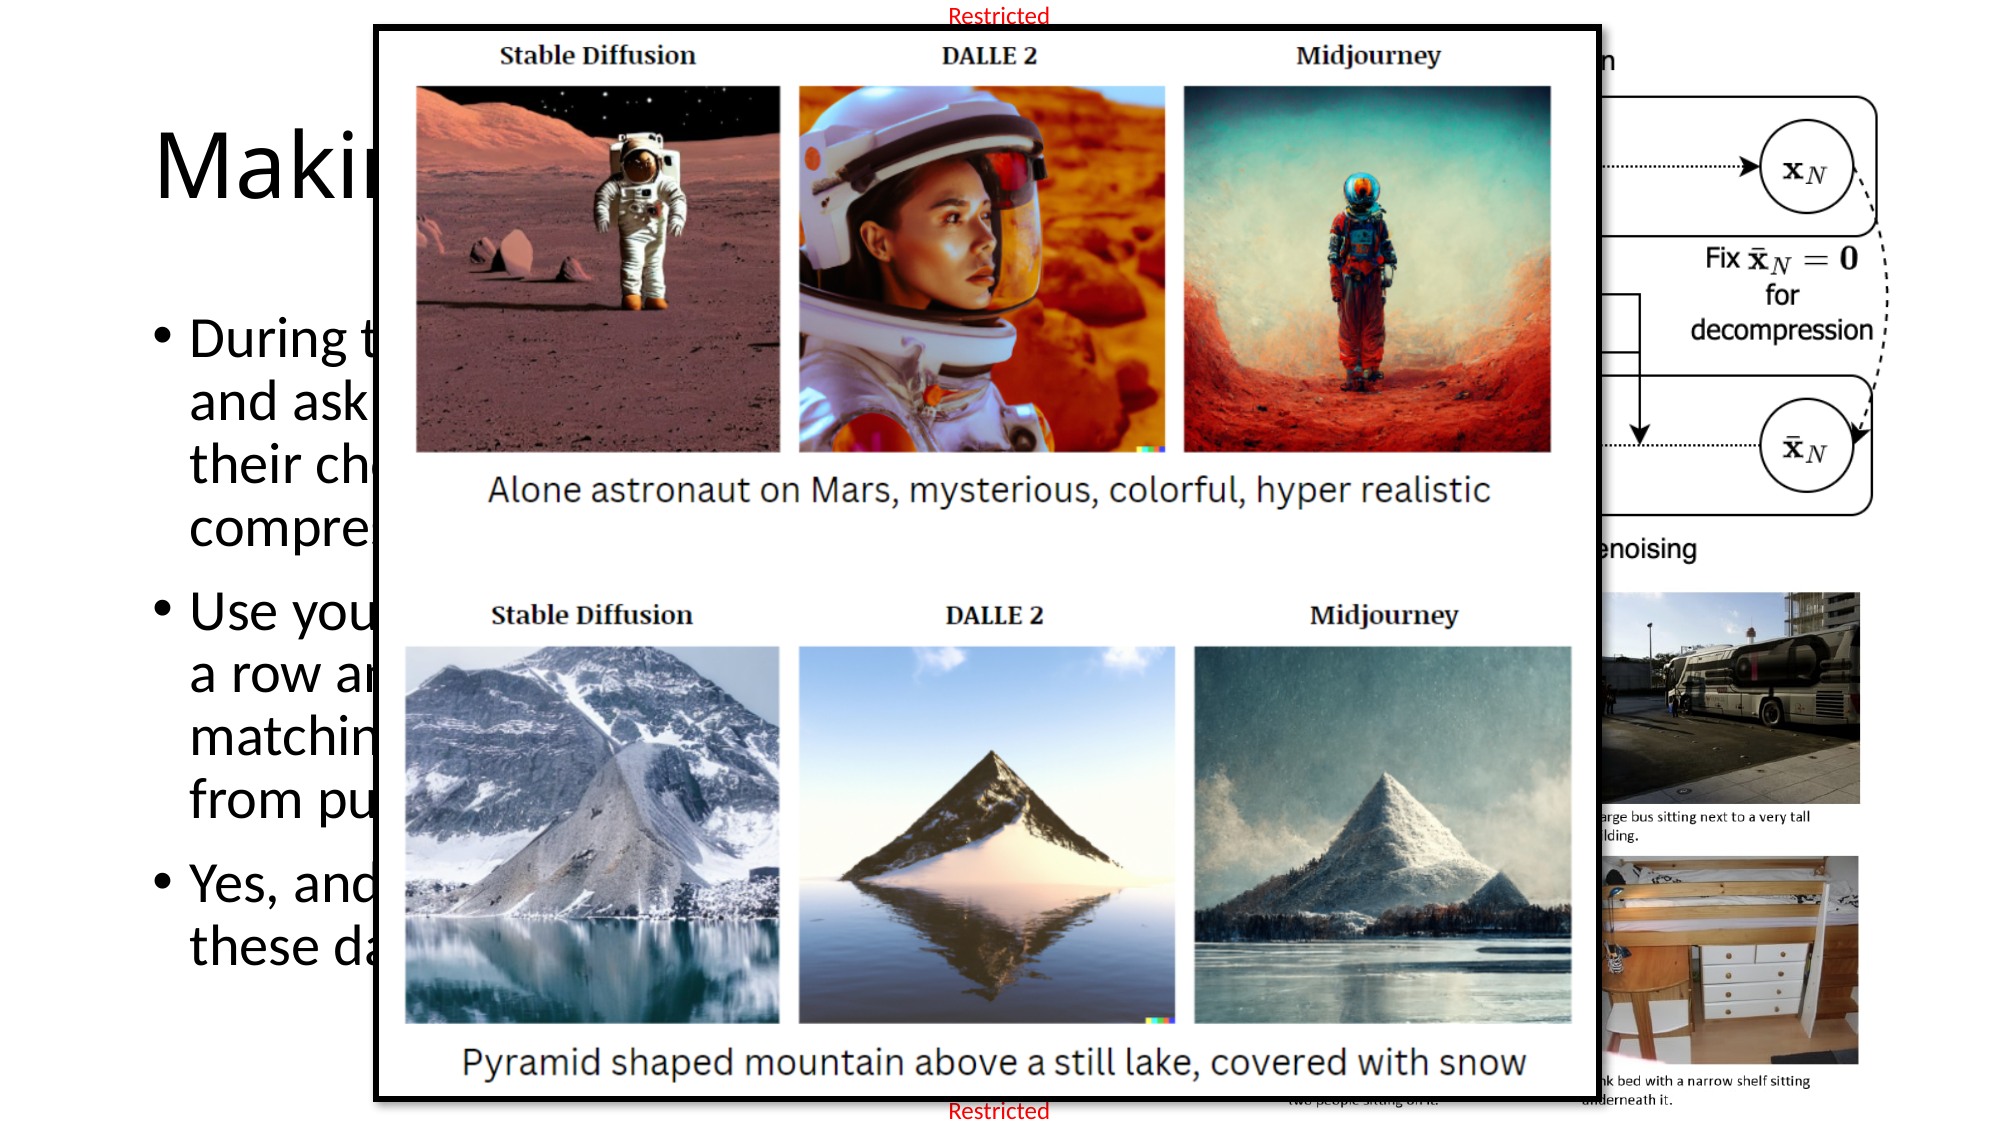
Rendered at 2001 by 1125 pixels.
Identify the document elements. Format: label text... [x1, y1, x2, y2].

title Making it conditional [137, 59, 370, 278]
picture [379, 26, 1894, 1111]
